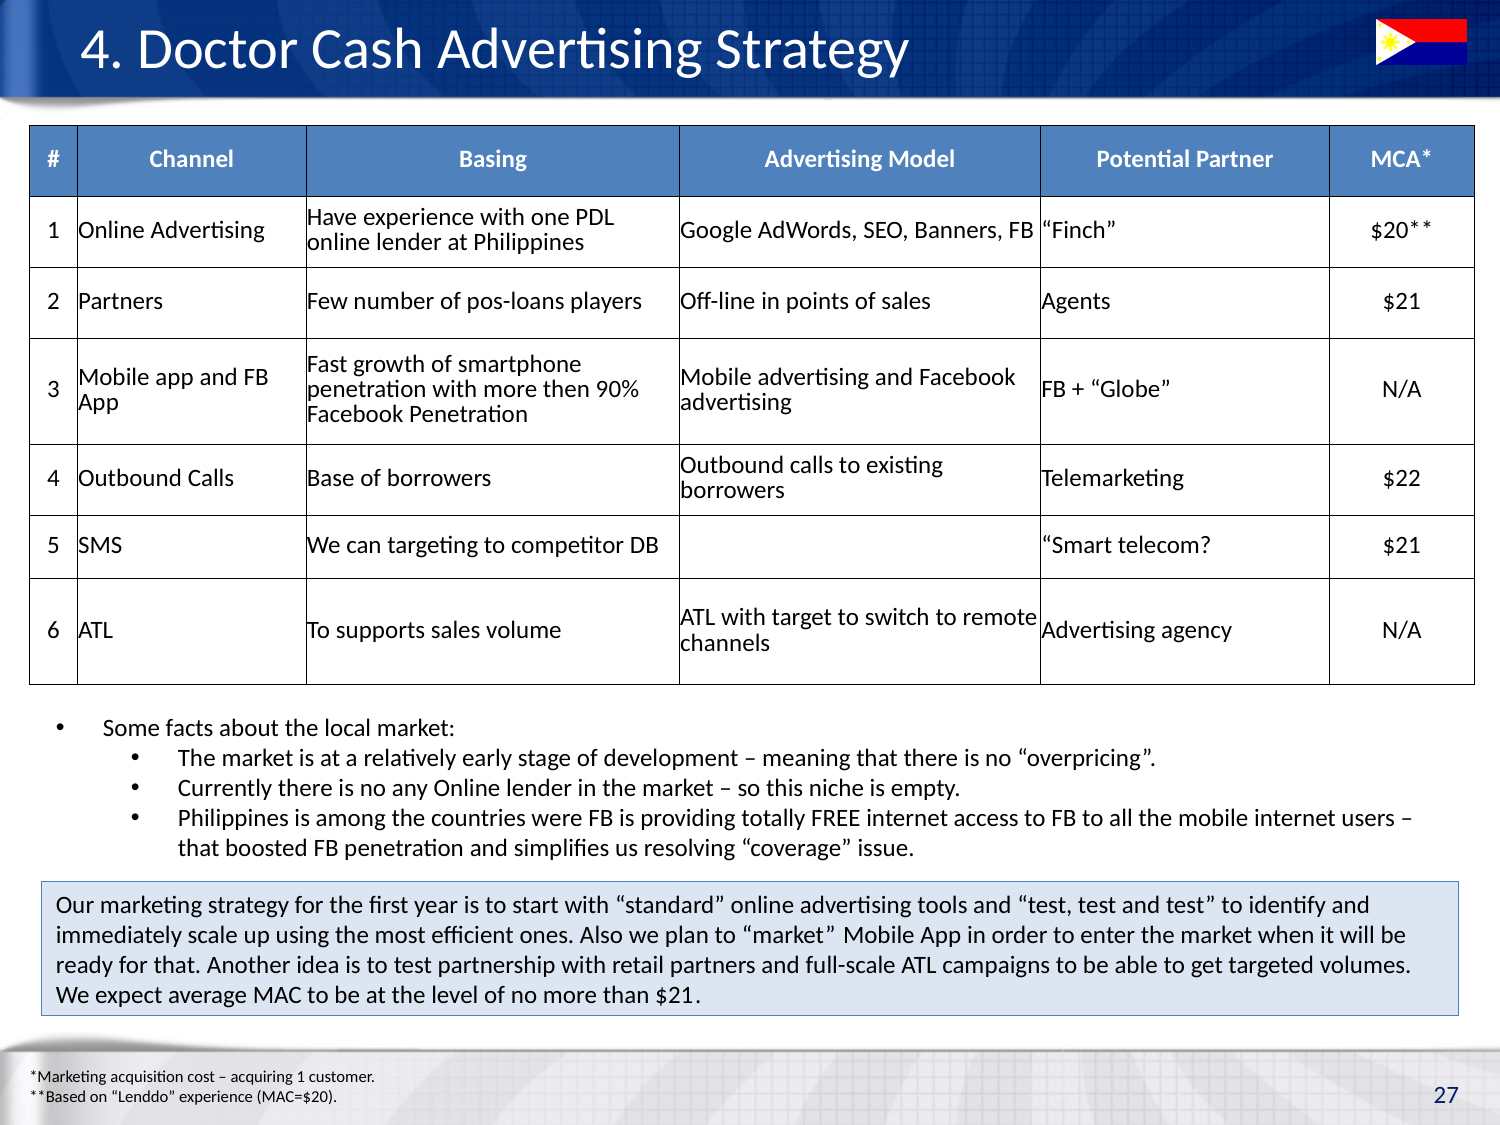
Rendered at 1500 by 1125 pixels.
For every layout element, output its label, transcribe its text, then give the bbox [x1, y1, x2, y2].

table_cell Off-line in points of sales [680, 268, 1040, 338]
table_cell 5 [30, 516, 77, 578]
table_header # [30, 126, 77, 196]
table_cell Mobile advertising and Facebook advertising [680, 339, 1040, 444]
table_cell $22 [1330, 445, 1474, 515]
table_cell [680, 516, 1040, 578]
table_cell 3 [30, 339, 77, 444]
table_cell We can targeting to competitor DB [307, 516, 679, 578]
table_cell 1 [30, 197, 77, 267]
table_cell Outbound Calls [78, 445, 306, 515]
table_cell “Smart telecom? [1041, 516, 1329, 578]
table_cell Fast growth of smartphone penetration with more then 90% Facebook Penetration [307, 339, 679, 444]
table_cell Base of borrowers [307, 445, 679, 515]
table_cell ATL [78, 579, 306, 684]
table_cell To supports sales volume [307, 579, 679, 684]
text_box Some facts about the local market: The market is at a relatively early stage of development – meaning that there is no “overpricing”. Currently there is no any Online lender in the market – so this niche is empty. Philippines is among the countries were FB is providing totally FREE internet access to FB to all the mobile internet users – that boosted FB penetration and simplifies us resolving “coverage” issue. [41, 704, 1459, 869]
table_header MCA* [1330, 126, 1474, 196]
table_cell 6 [30, 579, 77, 684]
table_cell 2 [30, 268, 77, 338]
table_header Channel [78, 126, 306, 196]
table_cell Telemarketing [1041, 445, 1329, 515]
table_header Potential Partner [1041, 126, 1329, 196]
text_box *Marketing acquisition cost – acquiring 1 customer. **Based on “Lenddo” experience (MAC=$20). [14, 1058, 1486, 1114]
table_header Advertising Model [680, 126, 1040, 196]
text_box Our marketing strategy for the first year is to start with “standard” online advertising tools and “test, test and test” to identify and immediately scale up using the most efficient ones. Also we plan to “market” Mobile App in order to enter the market when it will be ready for that. Another idea is to test partnership with retail partners and full-scale ATL campaigns to be able to get targeted volumes. We expect average MAC to be at the level of no more than $21. [41, 881, 1459, 1016]
table_cell $21 [1330, 268, 1474, 338]
title 4. Doctor Cash Advertising Strategy [64, 19, 1404, 71]
table_cell $21 [1330, 516, 1474, 578]
table_cell Mobile app and FB App [78, 339, 306, 444]
table_header Basing [307, 126, 679, 196]
table_cell Partners [78, 268, 306, 338]
table_cell Few number of pos-loans players [307, 268, 679, 338]
table_cell N/A [1330, 339, 1474, 444]
table_cell Advertising agency [1041, 579, 1329, 684]
table_cell FB + “Globe” [1041, 339, 1329, 444]
table_cell $20** [1330, 197, 1474, 267]
table_cell SMS [78, 516, 306, 578]
picture [0, 1032, 1500, 1125]
table_cell “Finch” [1041, 197, 1329, 267]
table_cell ATL with target to switch to remote channels [680, 579, 1040, 684]
table_cell Agents [1041, 268, 1329, 338]
table_cell N/A [1330, 579, 1474, 684]
table_cell Outbound calls to existing borrowers [680, 445, 1040, 515]
table_cell Have experience with one PDL online lender at Philippines [307, 197, 679, 267]
table_cell Online Advertising [78, 197, 306, 267]
table_cell 4 [30, 445, 77, 515]
picture [0, 0, 1500, 120]
table_cell Google AdWords, SEO, Banners, FB [680, 197, 1040, 267]
